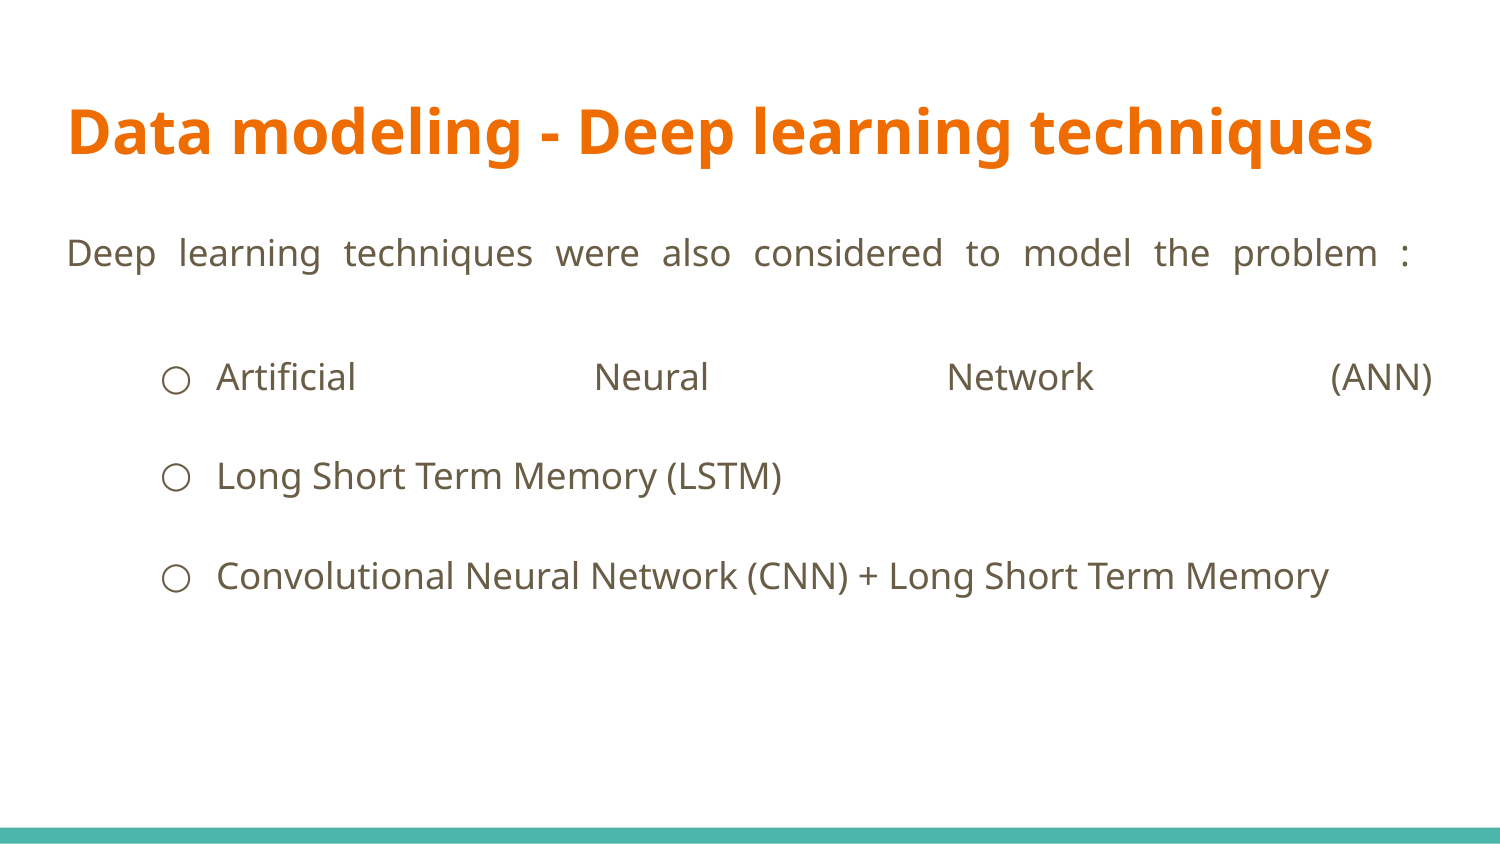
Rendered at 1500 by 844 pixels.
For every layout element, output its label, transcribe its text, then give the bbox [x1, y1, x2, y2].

title Data modeling - Deep learning techniques [51, 72, 1449, 189]
list Deep learning techniques were also considered to model the problem : Artificial Neural Network (ANN) Long Short Term Memory (LSTM) Convolutional Neural Network (CNN) + Long Short Term Memory [51, 213, 1449, 756]
